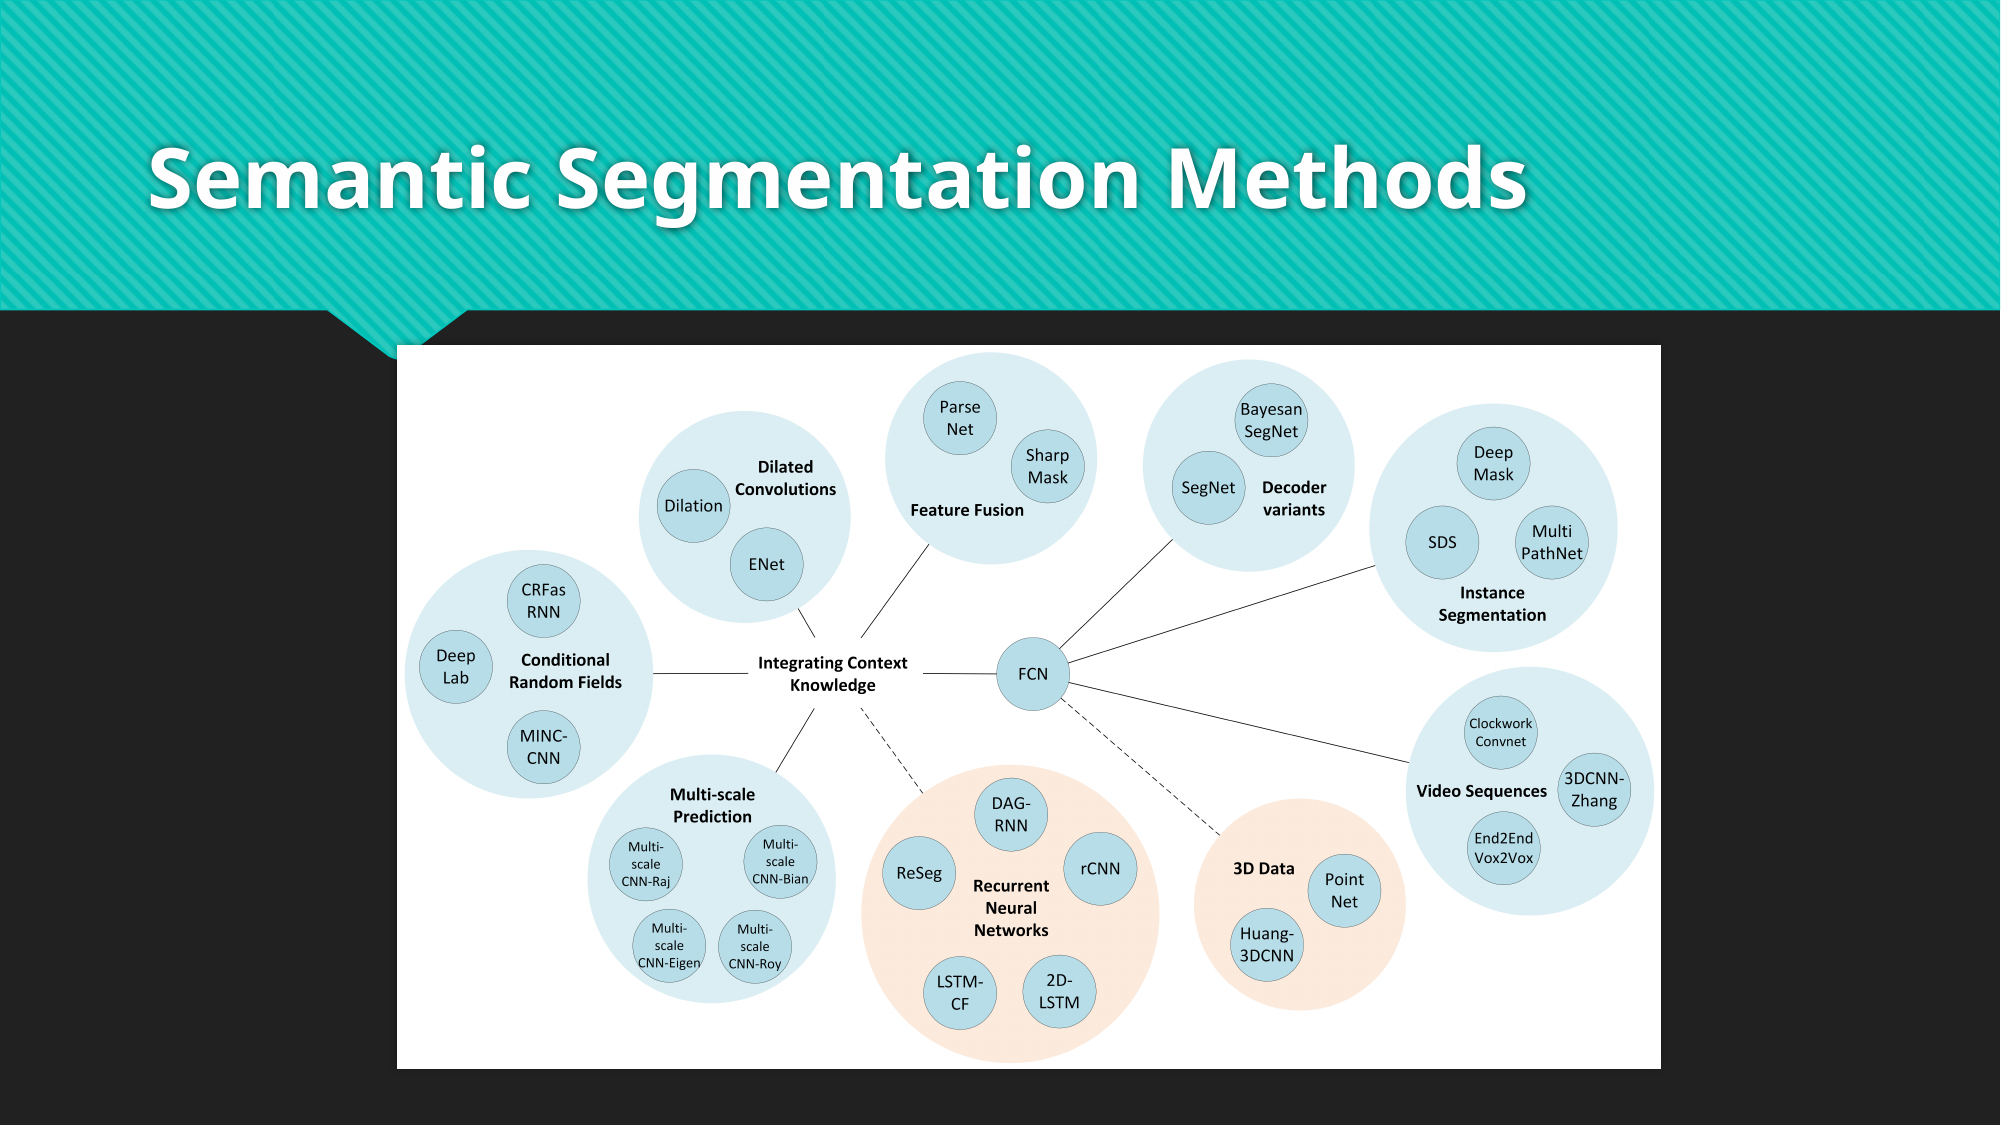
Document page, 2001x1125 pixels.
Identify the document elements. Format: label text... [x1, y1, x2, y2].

title Semantic Segmentation Methods [132, 73, 1868, 233]
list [397, 345, 1661, 1069]
